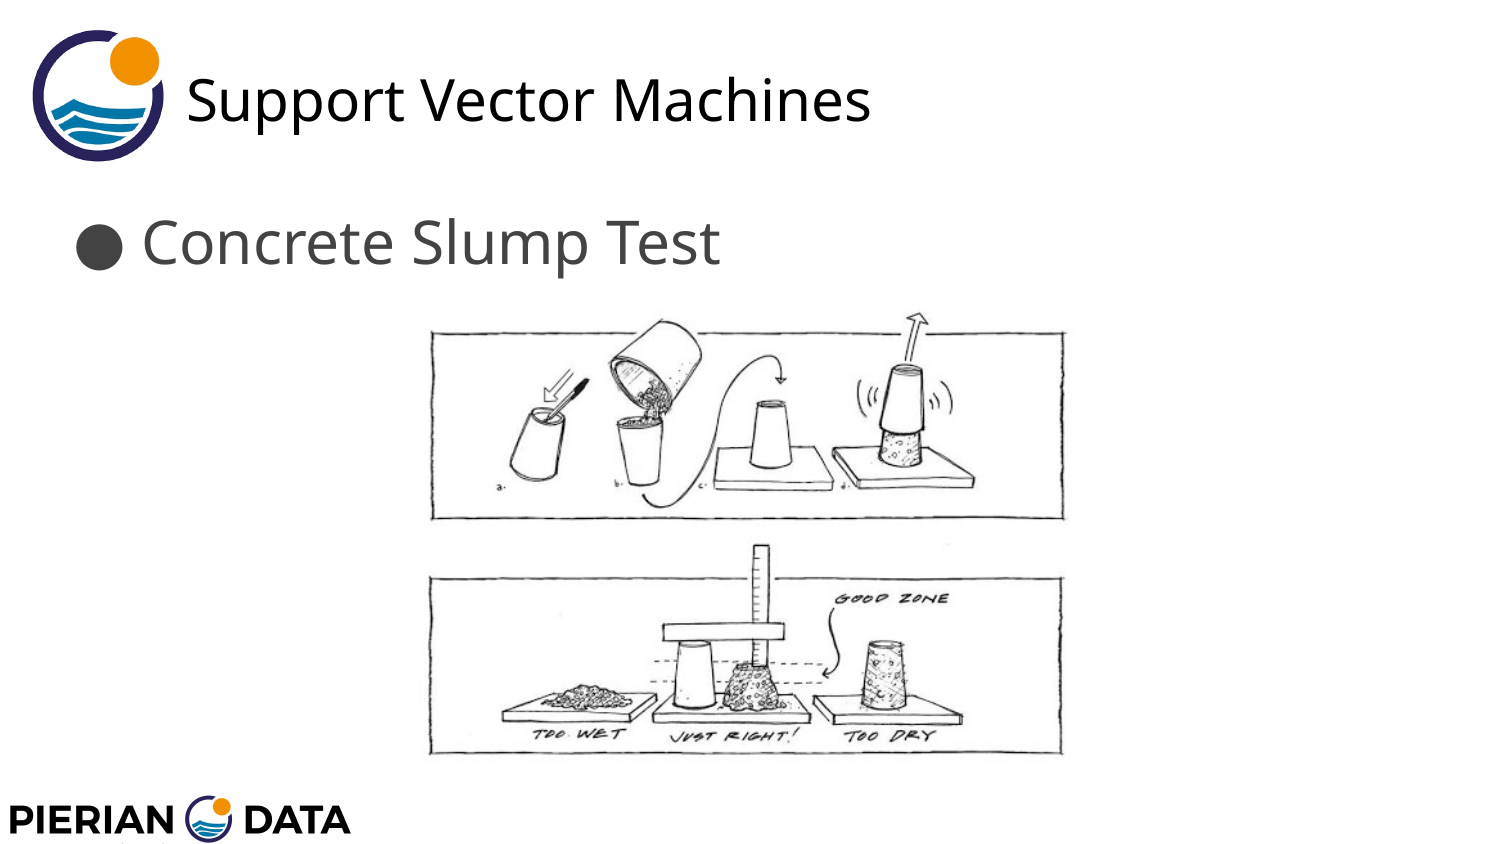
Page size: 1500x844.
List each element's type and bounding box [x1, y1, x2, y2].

picture [0, 787, 368, 844]
list [51, 189, 1476, 750]
picture [418, 289, 1076, 783]
title [172, 48, 1449, 143]
picture [24, 24, 172, 167]
